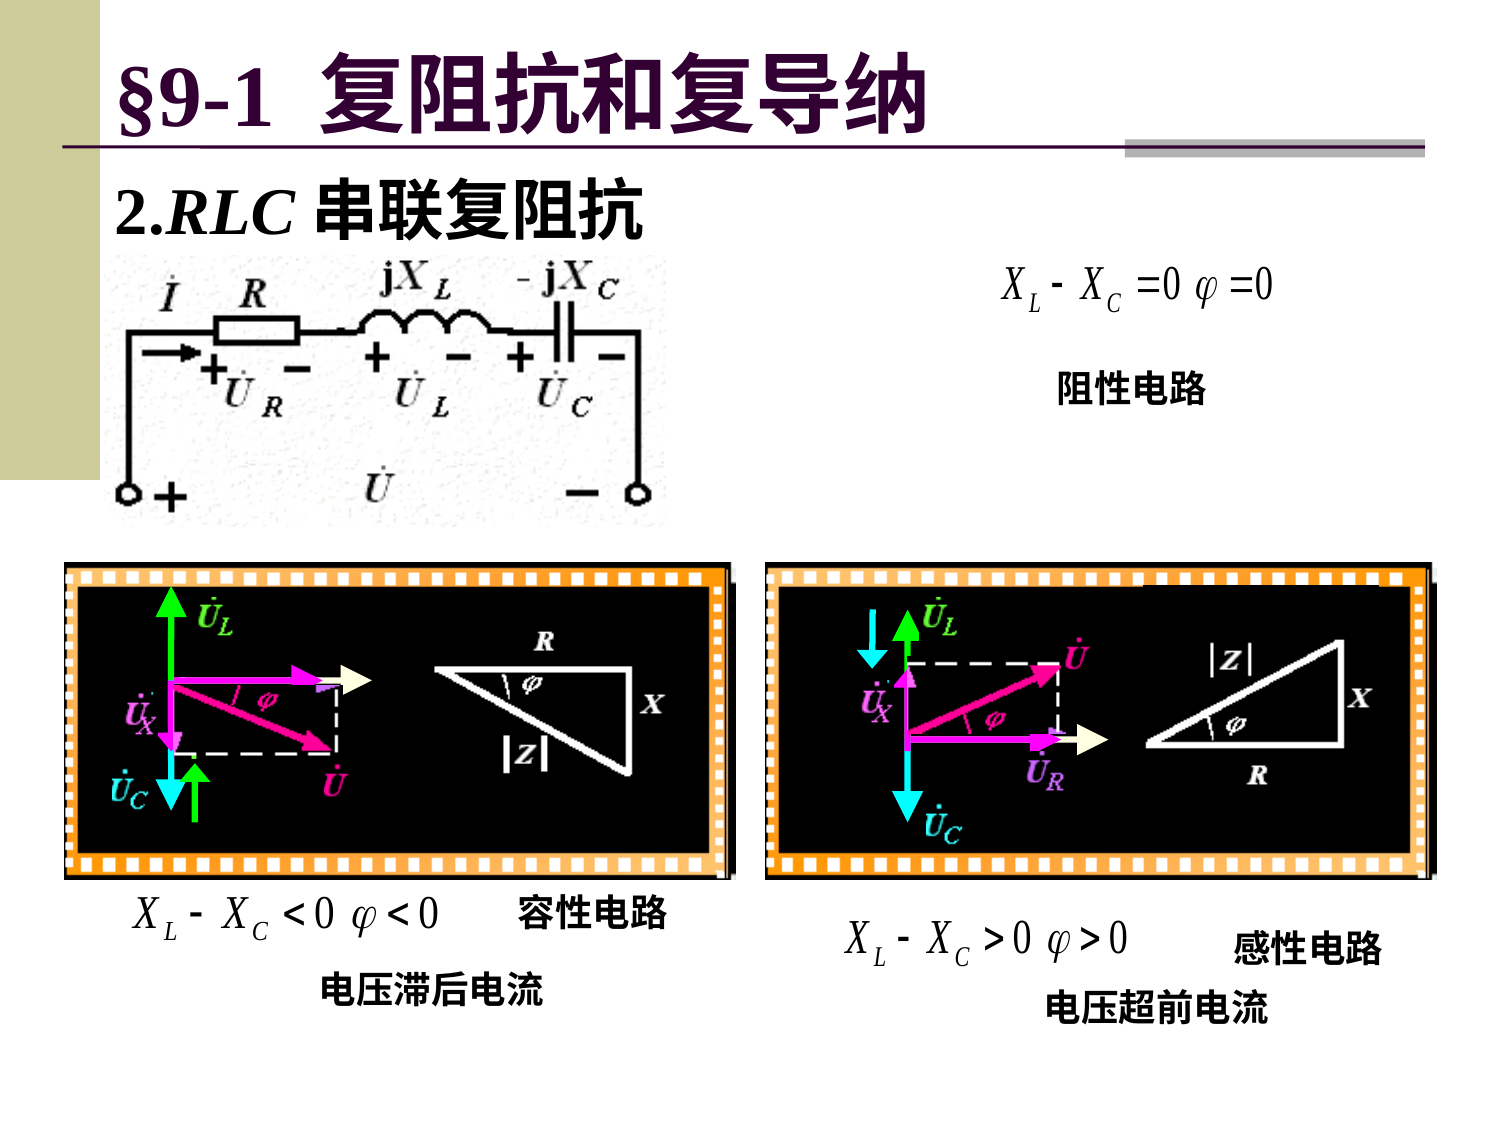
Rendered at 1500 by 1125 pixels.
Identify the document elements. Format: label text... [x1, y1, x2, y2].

text_box 电压滞后电流 [286, 958, 568, 1019]
title §9-1 复阻抗和复导纳 [99, 45, 1425, 138]
picture [765, 562, 1437, 880]
text_box 容性电路 [502, 881, 692, 942]
text_box 感性电路 [1200, 917, 1407, 977]
picture [104, 255, 666, 527]
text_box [993, 251, 1289, 325]
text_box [123, 881, 455, 953]
text_box 2.RLC串联复阻抗 [100, 160, 667, 256]
text_box 阻性电路 [1042, 357, 1231, 418]
text_box 电压超前电流 [1011, 976, 1293, 1036]
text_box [836, 904, 1144, 979]
picture [64, 562, 736, 880]
